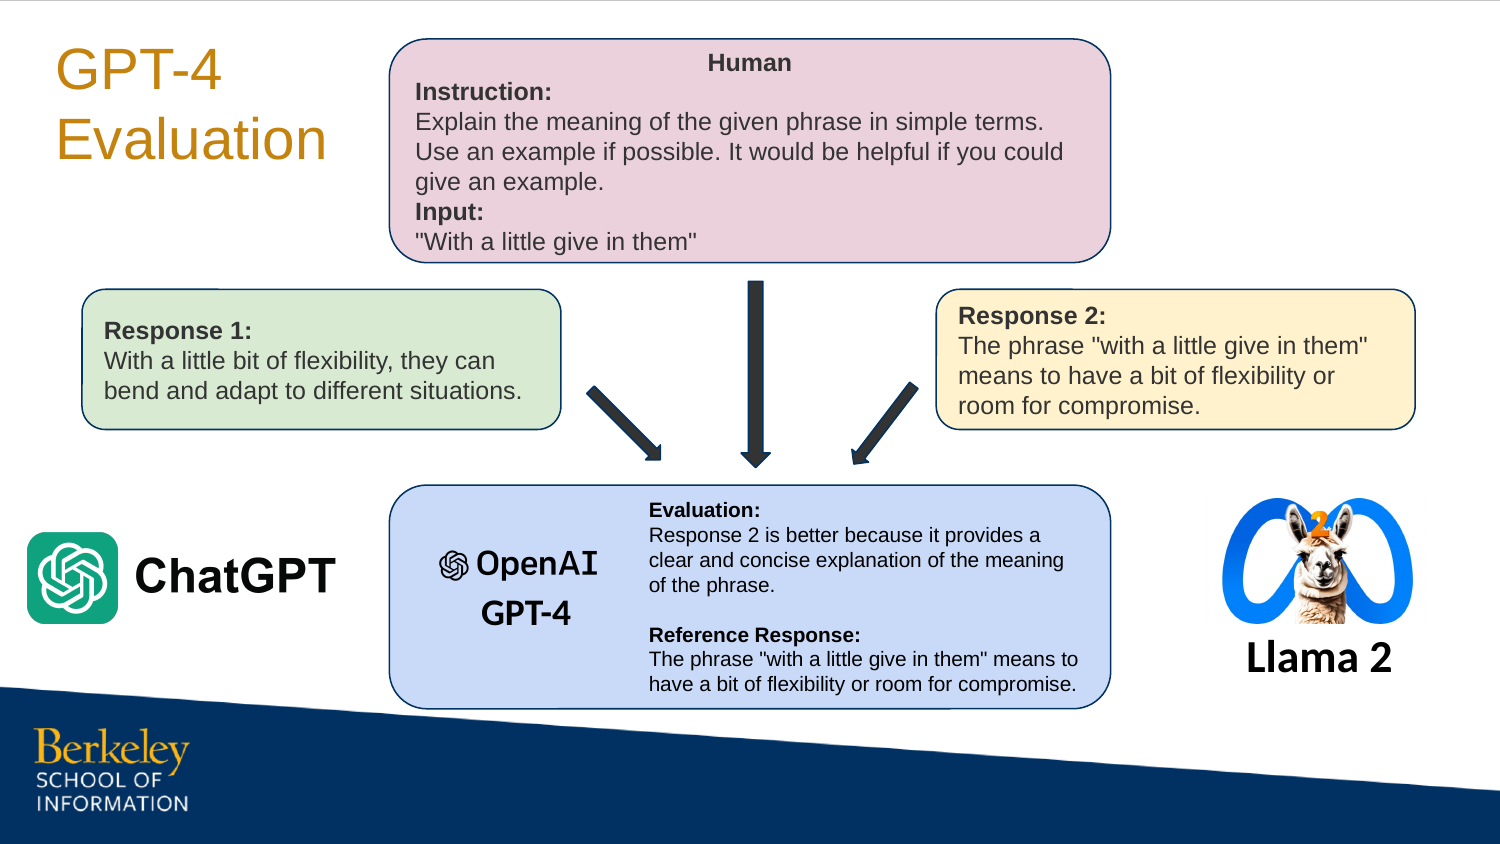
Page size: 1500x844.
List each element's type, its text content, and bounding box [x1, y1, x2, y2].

text_box Human Instruction: Explain the meaning of the given phrase in simple terms. Use an example if possible. It would be helpful if you could give an example. Input: "With a little give in them" [389, 177, 1111, 263]
text_box Response 1: With a little bit of flexibility, they can bend and adapt to different situations. [81, 289, 561, 430]
text_box GPT-4 Evaluation [43, 25, 1481, 177]
text_box Llama 2 [1231, 632, 1428, 676]
text_box [741, 281, 771, 468]
text_box [406, 485, 633, 491]
text_box Evaluation: Response 2 is better because it provides a clear and concise explanation of the meaning of the phrase. Reference Response: The phrase "with a little give in them" means to have a bit of flexibility or room for compromise. [633, 481, 1099, 705]
text_box Response 2: The phrase "with a little give in them" means to have a bit of flexibility or room for compromise. [936, 289, 1416, 430]
text_box [1099, 495, 1111, 699]
text_box [389, 497, 1090, 709]
text_box [586, 386, 661, 460]
text_box [851, 382, 919, 465]
picture [0, 0, 1500, 844]
